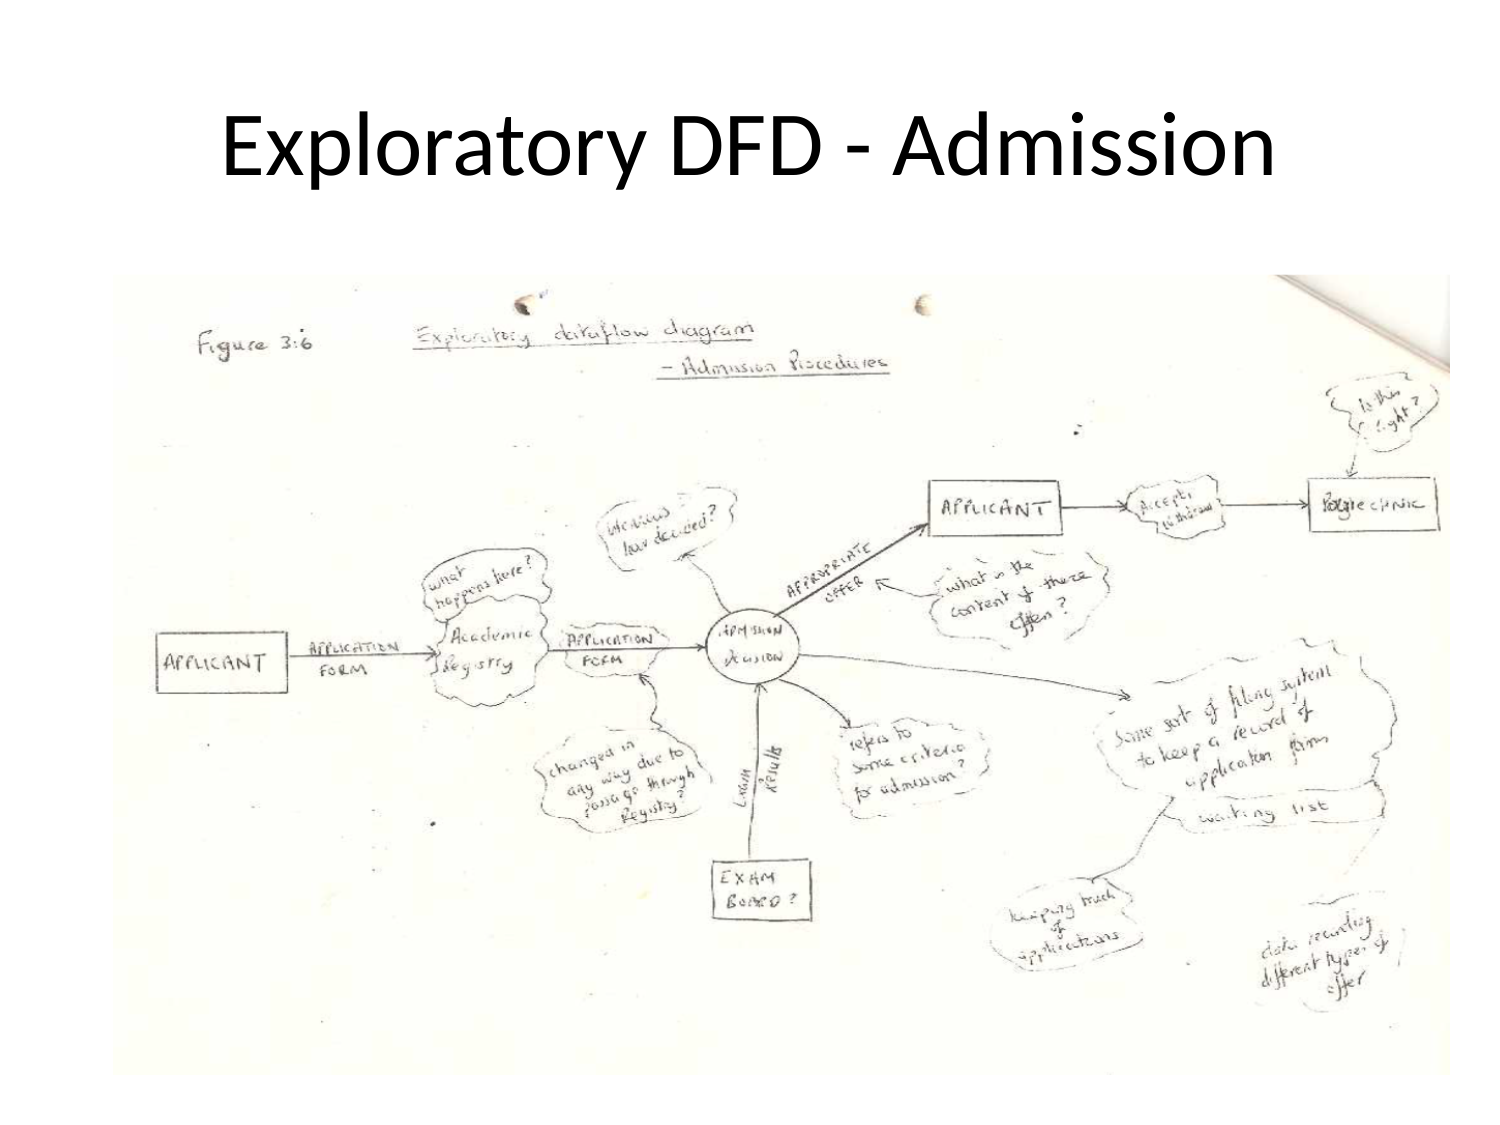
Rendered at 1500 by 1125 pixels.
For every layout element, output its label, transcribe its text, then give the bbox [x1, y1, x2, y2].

picture [1182, 275, 1449, 1075]
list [380, 5, 1182, 1125]
title Exploratory DFD - Admission [75, 45, 375, 233]
title Exploratory DFD - Admission [1185, 45, 1425, 233]
picture [114, 275, 380, 1075]
